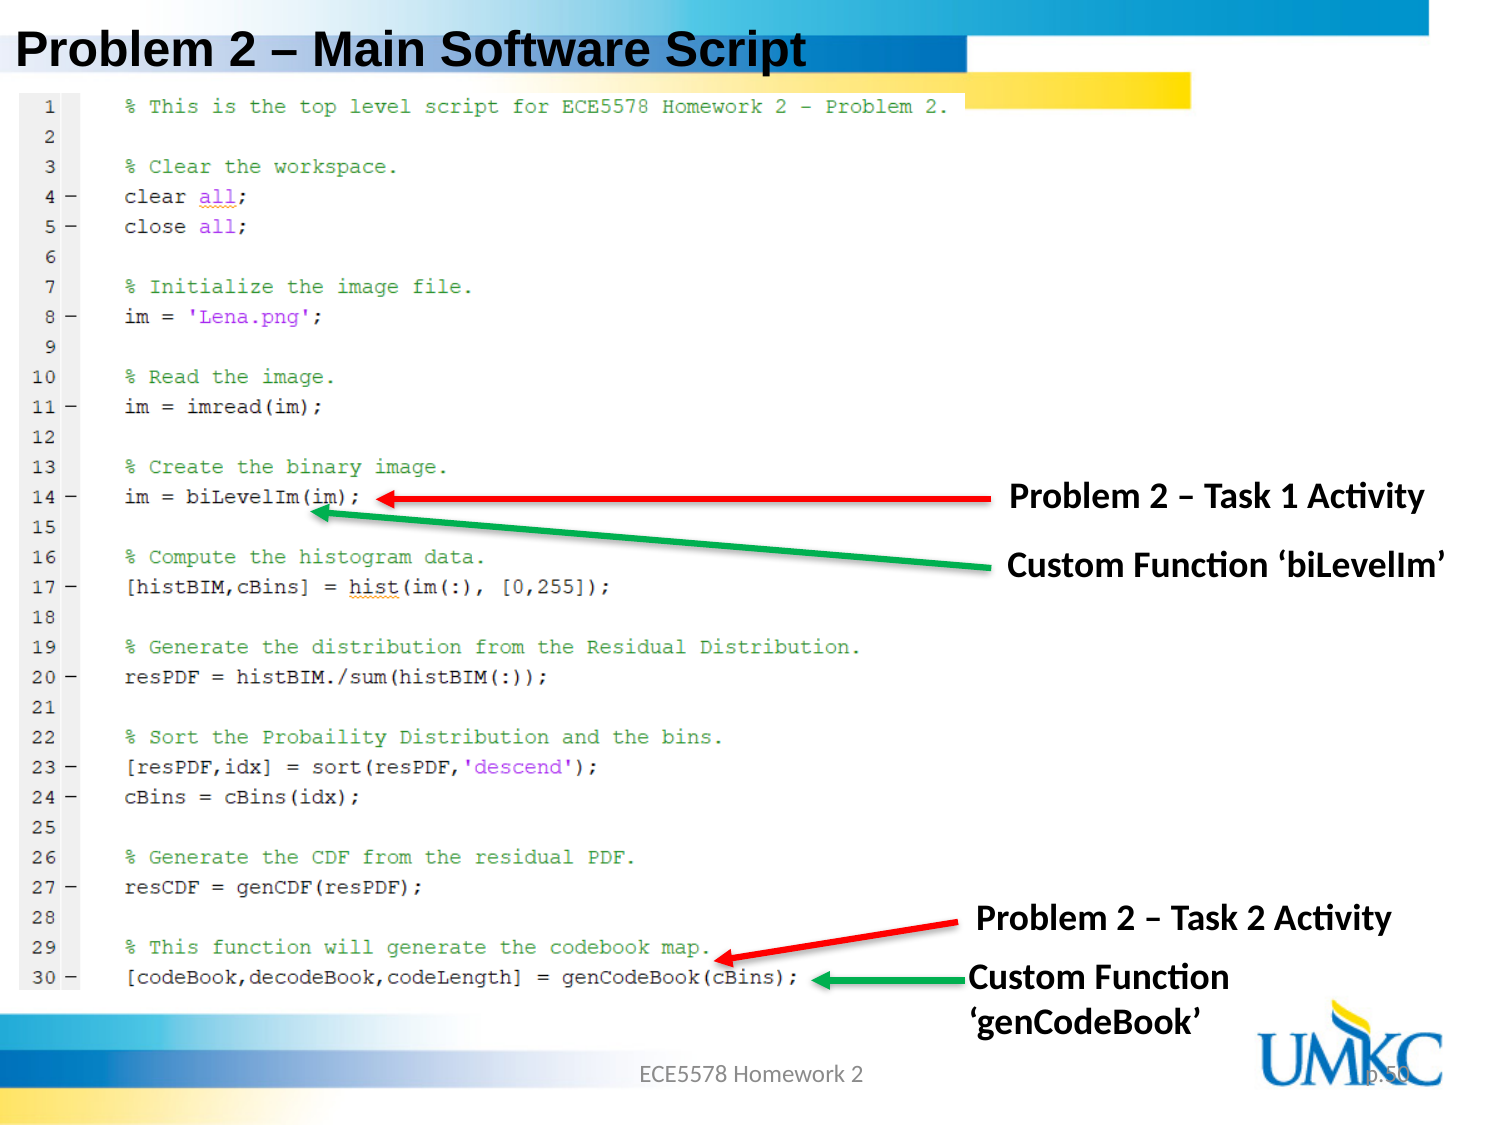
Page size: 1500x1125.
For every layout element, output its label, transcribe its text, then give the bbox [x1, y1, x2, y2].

text_box Custom Function ‘biLevelIm’ [992, 532, 1481, 592]
text_box Custom Function ‘genCodeBook’ [953, 944, 1487, 1050]
slide_number p.50 [1074, 1050, 1425, 1103]
text_box Problem 2 – Task 2 Activity [970, 885, 1408, 946]
title Problem 2 – Main Software Script [0, 0, 1500, 94]
picture [0, 93, 1500, 1125]
footer ECE5578 Homework 2 [514, 1042, 990, 1103]
text_box Problem 2 – Task 1 Activity [994, 463, 1441, 524]
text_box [713, 921, 959, 962]
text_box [309, 511, 992, 569]
